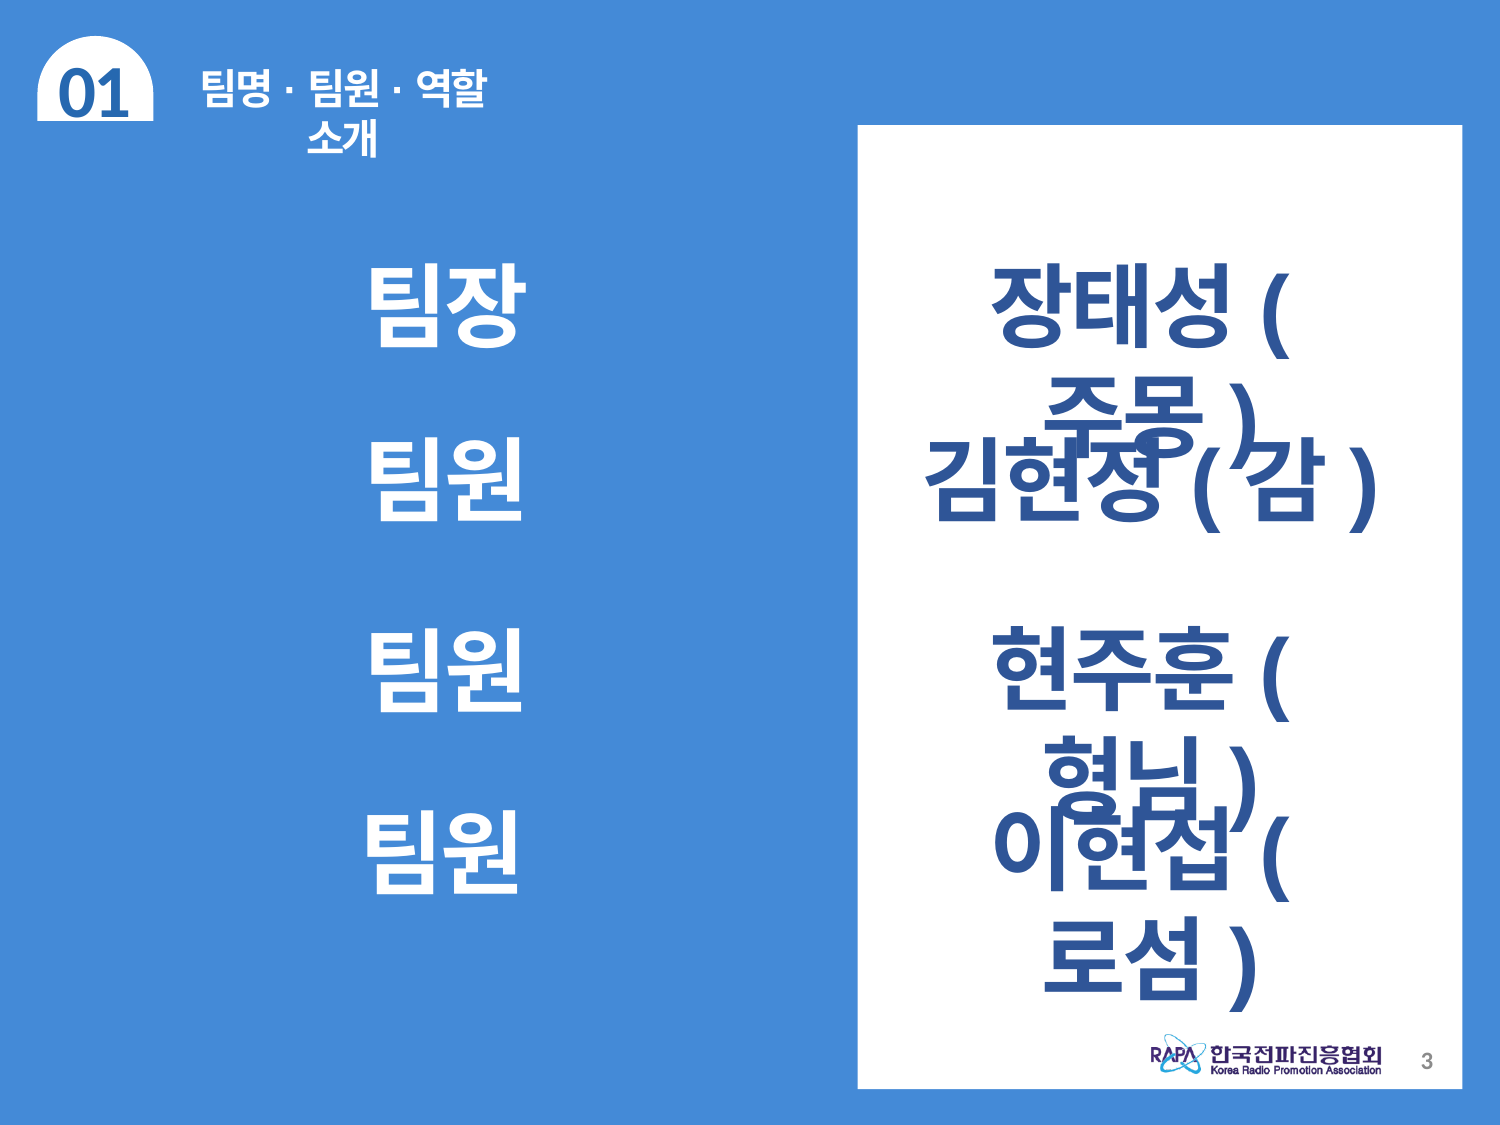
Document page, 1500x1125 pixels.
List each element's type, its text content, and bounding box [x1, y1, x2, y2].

text_box 팀장 [47, 241, 846, 367]
text_box 팀원 [47, 606, 846, 732]
text_box 장태성(주몽) [893, 241, 1408, 415]
slide_number 3 [1110, 1029, 1449, 1090]
text_box 팀원 [47, 415, 846, 540]
text_box 01 [43, 35, 147, 141]
text_box 팀원 [43, 788, 841, 914]
text_box 팀명·팀원·역할 소개 [146, 55, 539, 171]
text_box 이현섭(로섬) [893, 784, 1408, 1019]
text_box [34, 120, 859, 1098]
text_box 김현정(감) [893, 415, 1408, 540]
text_box 현주훈(형님) [893, 604, 1408, 784]
